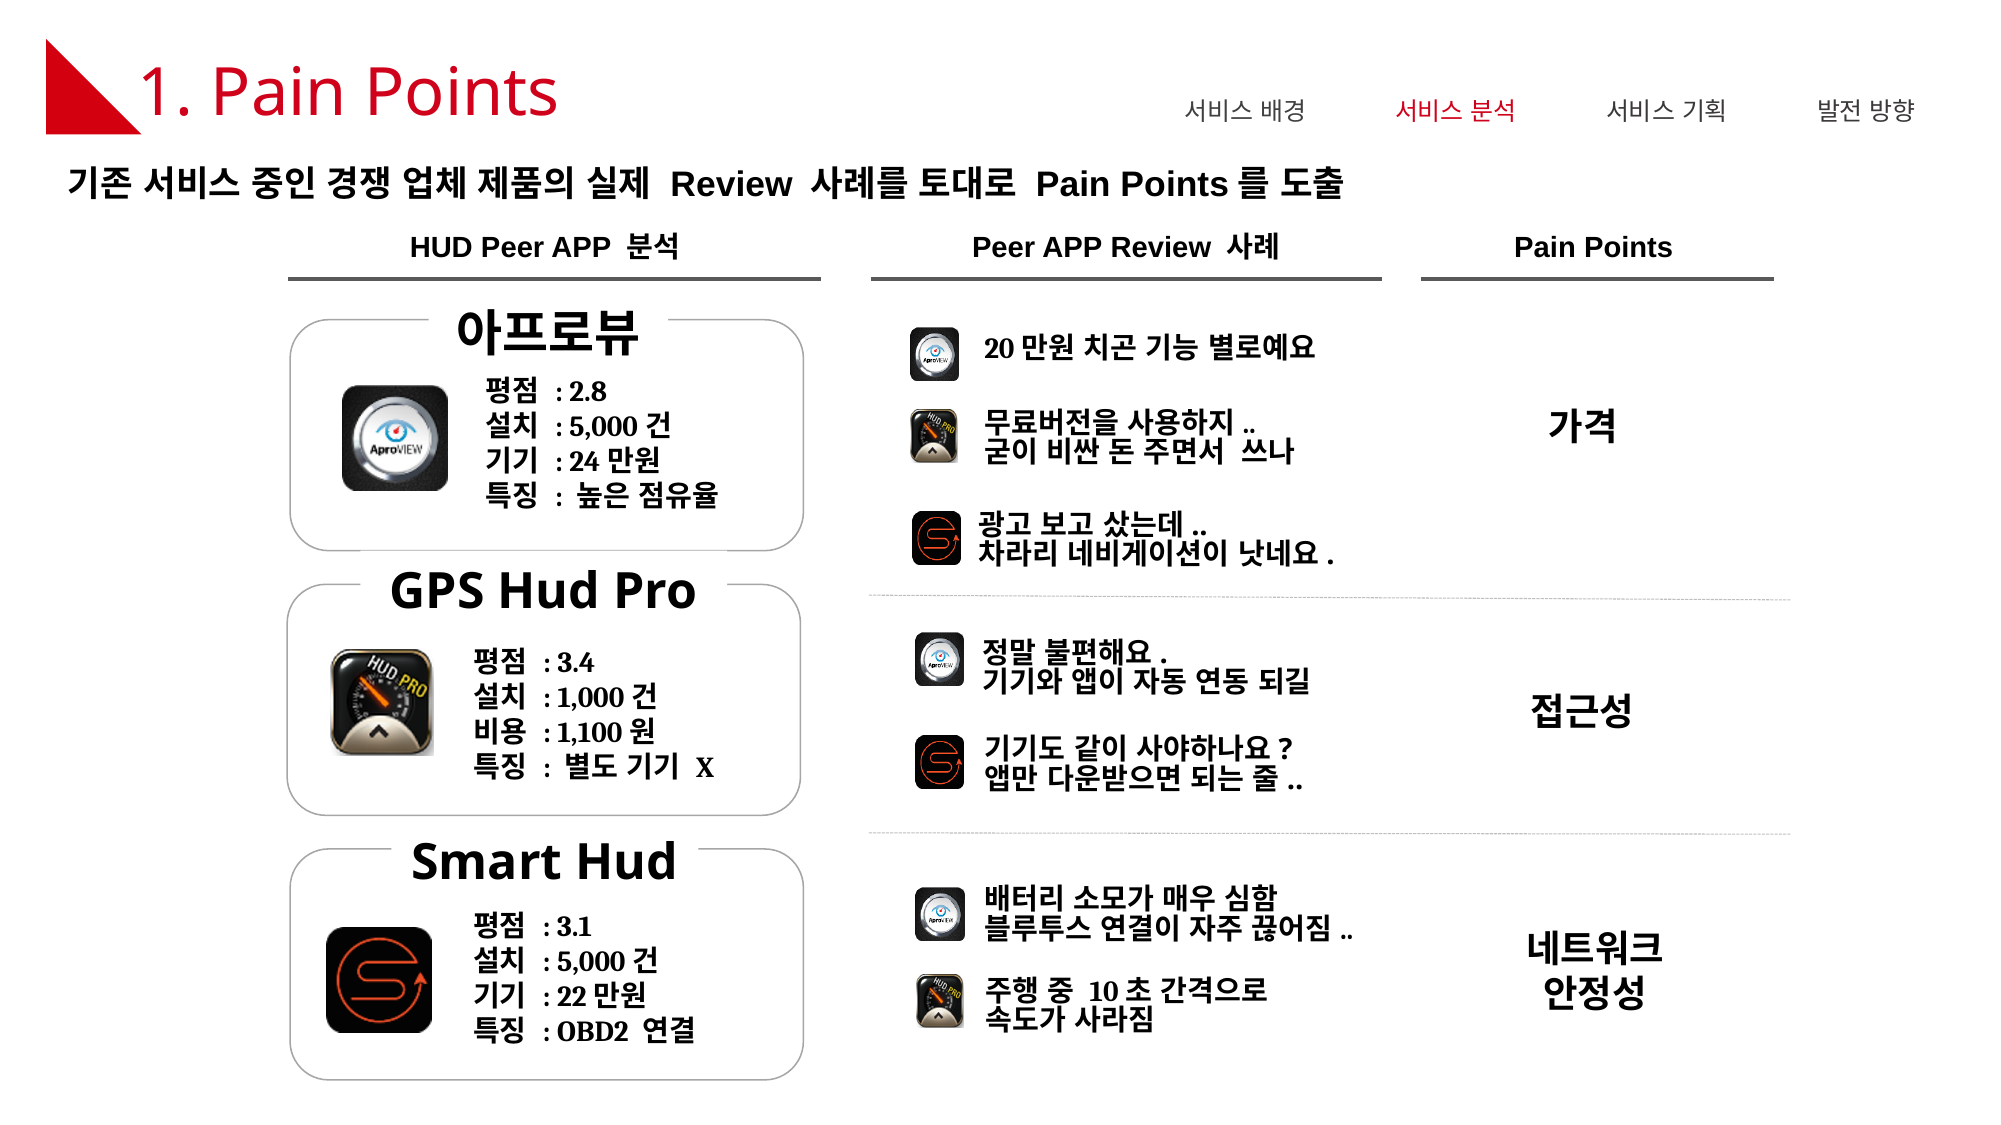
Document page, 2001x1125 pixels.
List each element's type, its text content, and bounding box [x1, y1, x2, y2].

text_box 서비스 분석 [1380, 87, 1532, 133]
picture [916, 974, 964, 1028]
text_box 가격 [1534, 395, 1633, 456]
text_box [287, 550, 801, 816]
text_box 접근성 [1515, 680, 1650, 741]
text_box 기존 서비스 중인 경쟁 업체 제품의 실제 Review 사례를 토대로 Pain Points를 도출 [61, 152, 1931, 210]
picture [910, 327, 959, 381]
text_box [46, 38, 122, 135]
text_box HUD Peer APP 분석 [323, 220, 767, 271]
text_box 배터리 소모가 매우 심함 블루투스 연결이 자주 끊어짐.. [925, 879, 1455, 974]
picture [915, 887, 965, 941]
text_box 서비스 기획 [1591, 87, 1743, 133]
text_box 네트워크 안정성 [1511, 917, 1680, 1022]
picture [915, 631, 964, 686]
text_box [290, 293, 804, 551]
picture [912, 511, 961, 565]
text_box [290, 822, 804, 1080]
picture [915, 735, 964, 789]
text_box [868, 595, 1791, 600]
text_box 발전 방향 [1802, 87, 1931, 133]
text_box 주행 중 10초 간격으로 속도가 사라짐 [926, 970, 1456, 1044]
text_box 서비스 배경 [1169, 87, 1321, 133]
text_box 정말 불편해요. 기기와 앱이 자동 연동 되길 [967, 632, 1461, 706]
text_box Pain Points [1445, 221, 1743, 271]
picture [910, 409, 958, 463]
text_box 20만원 치곤 기능 별로예요 무료버전을 사용하지.. 굳이 비싼 돈 주면서 쓰나 [925, 327, 1455, 476]
text_box 1. Pain Points [122, 41, 576, 137]
text_box 기기도 같이 사야하나요? 앱만 다운받으면 되는 줄.. [970, 729, 1464, 803]
text_box Peer APP Review 사례 [900, 221, 1352, 271]
text_box 광고 보고 샀는데.. 차라리 네비게이션이 낫네요. [963, 504, 1458, 578]
